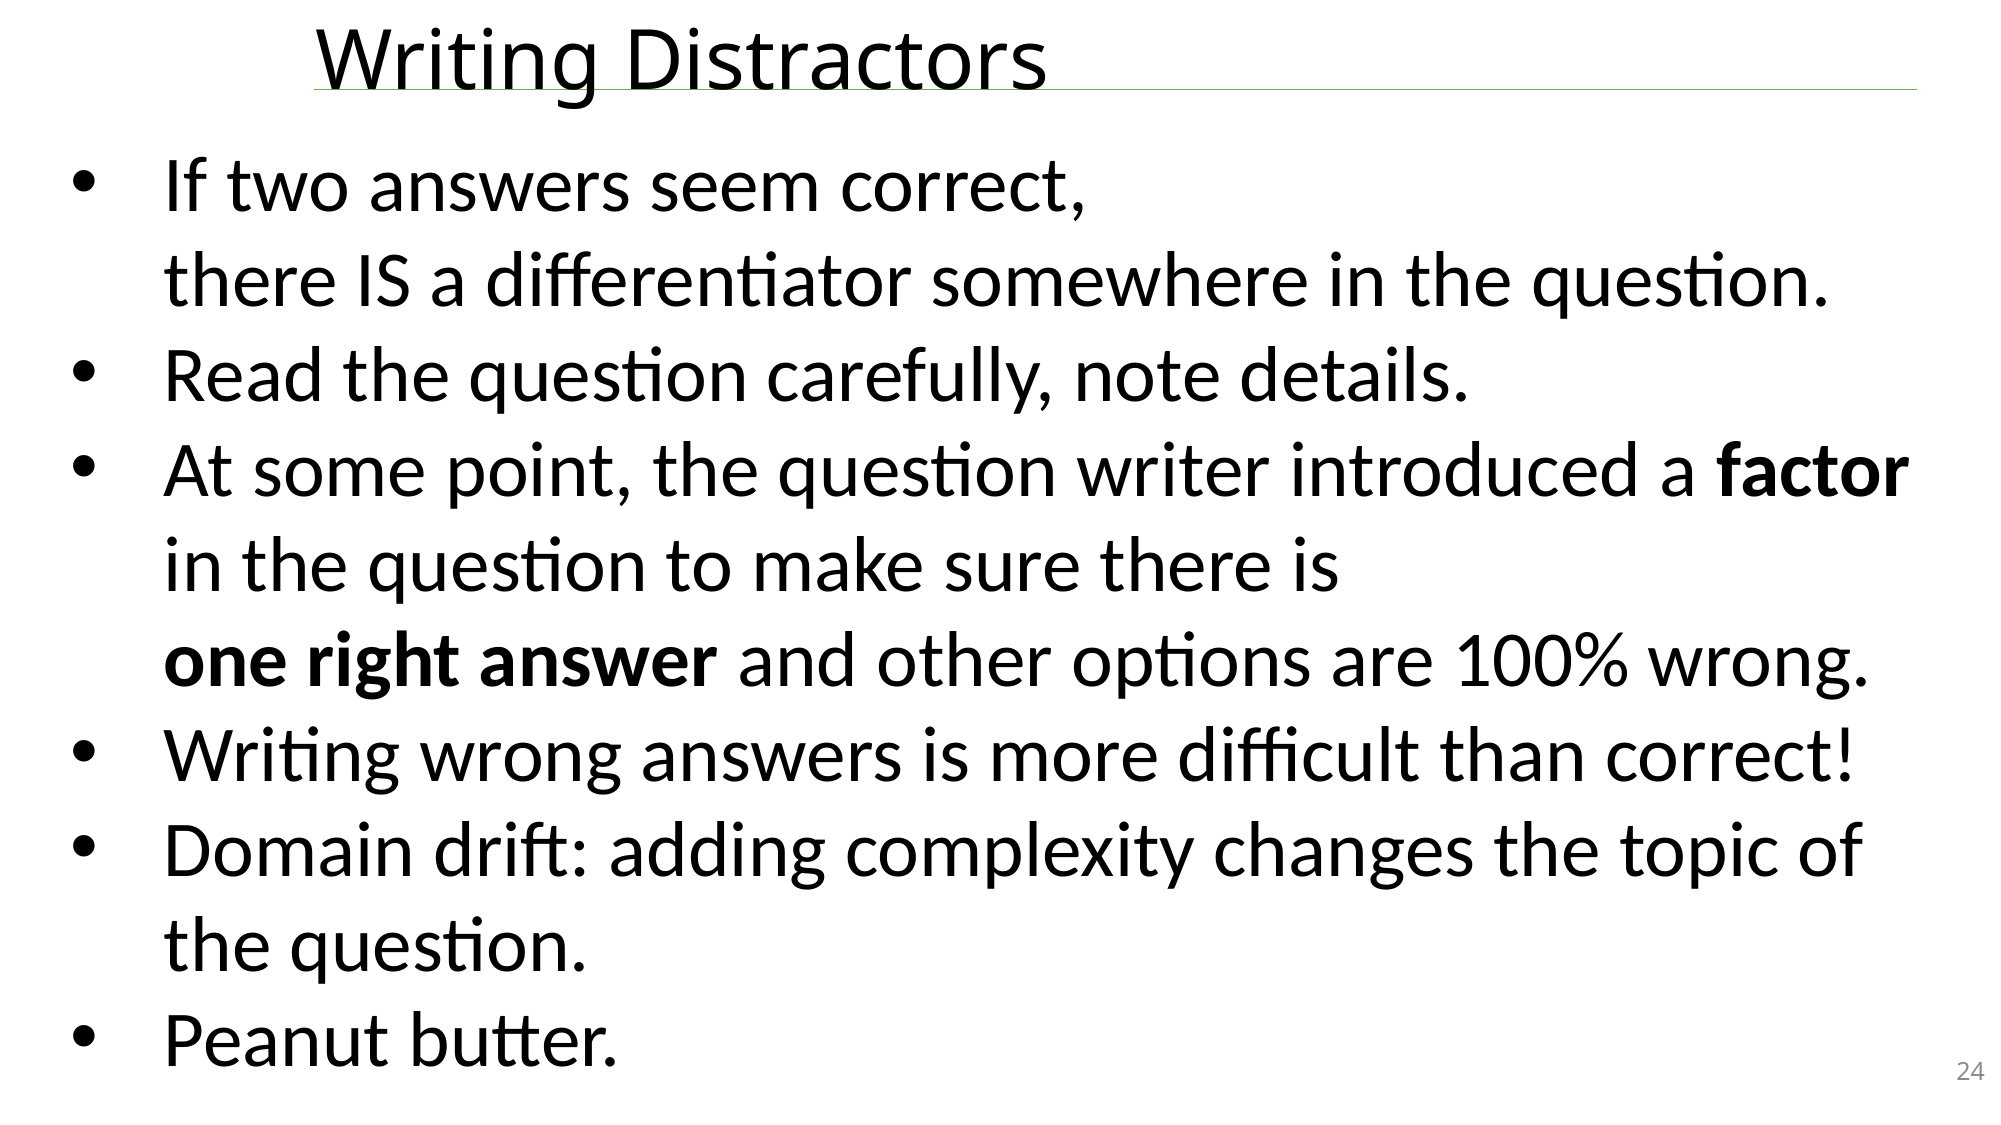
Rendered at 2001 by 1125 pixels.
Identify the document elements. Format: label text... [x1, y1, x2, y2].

slide_number 24 [1533, 1042, 2000, 1103]
text_box If two answers seem correct, there IS a differentiator somewhere in the question. Read the question carefully, note details. At some point, the question writer introduced a factor in the question to make sure there is one right answer and other options are 100% wrong. Writing wrong answers is more difficult than correct! Domain drift: adding complexity changes the topic of the question. Peanut butter. [55, 124, 1976, 473]
title Writing Distractors [300, 0, 1917, 124]
